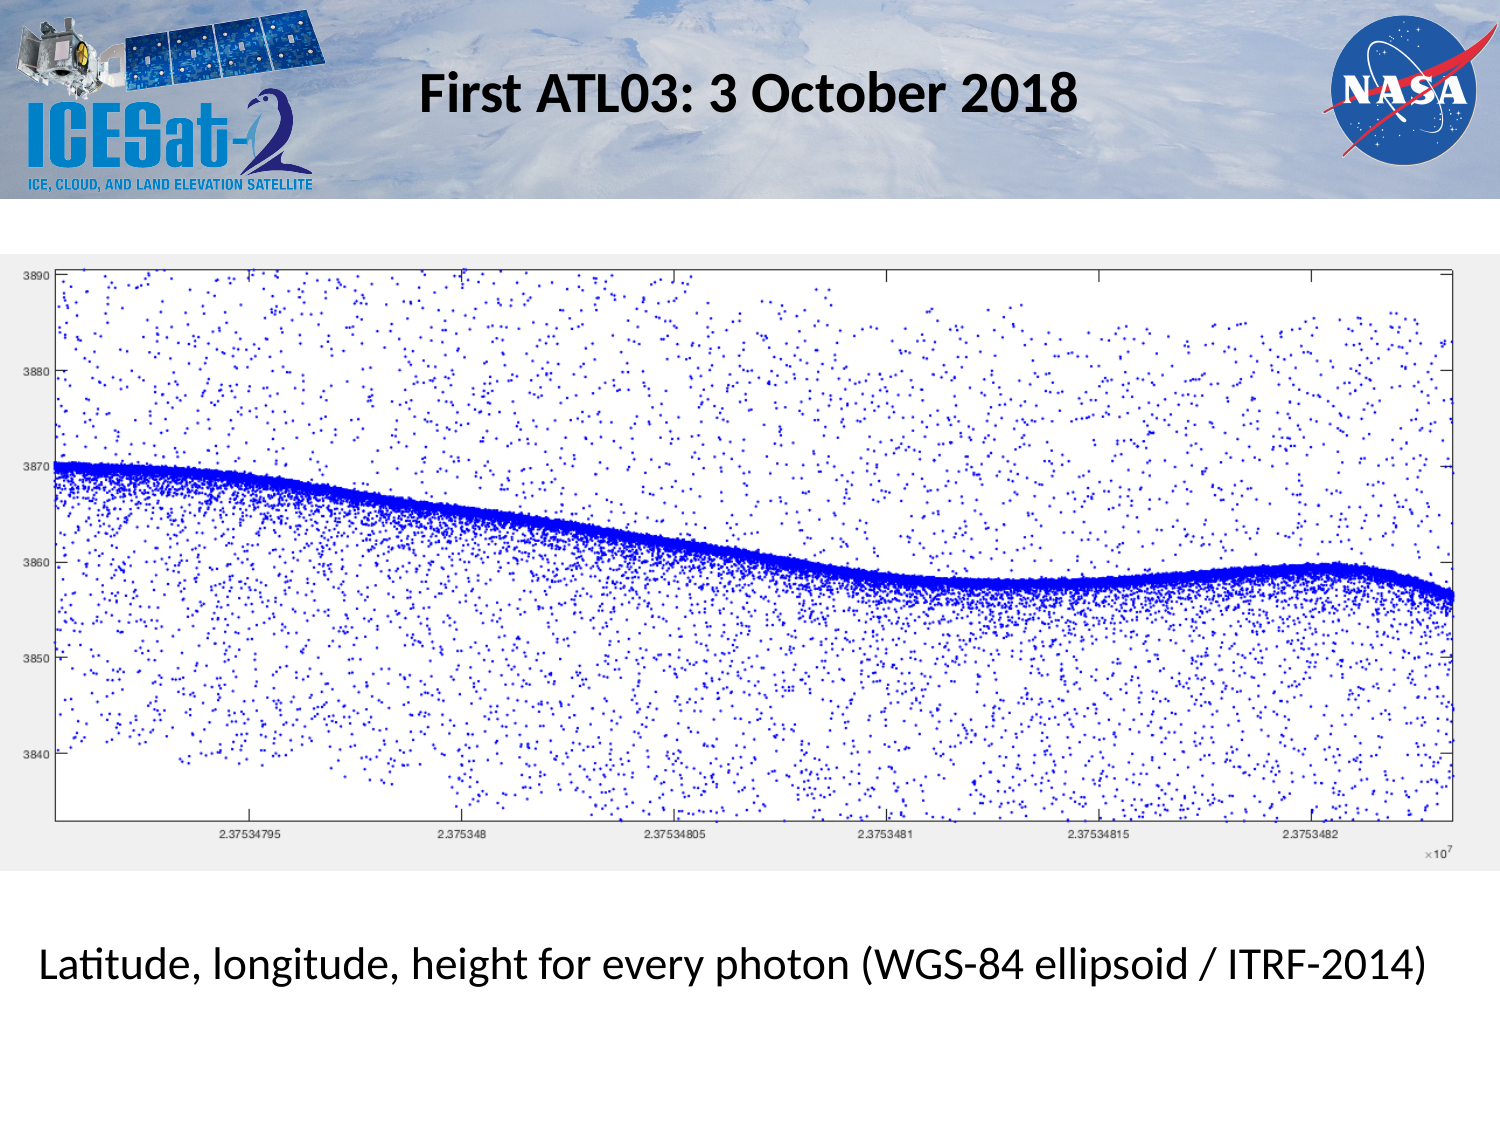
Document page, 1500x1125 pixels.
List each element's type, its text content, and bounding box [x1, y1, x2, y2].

text_box Latitude, longitude, height for every photon (WGS-84 ellipsoid / ITRF-2014) [23, 926, 1444, 1042]
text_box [0, 0, 1500, 199]
picture [0, 254, 1500, 871]
